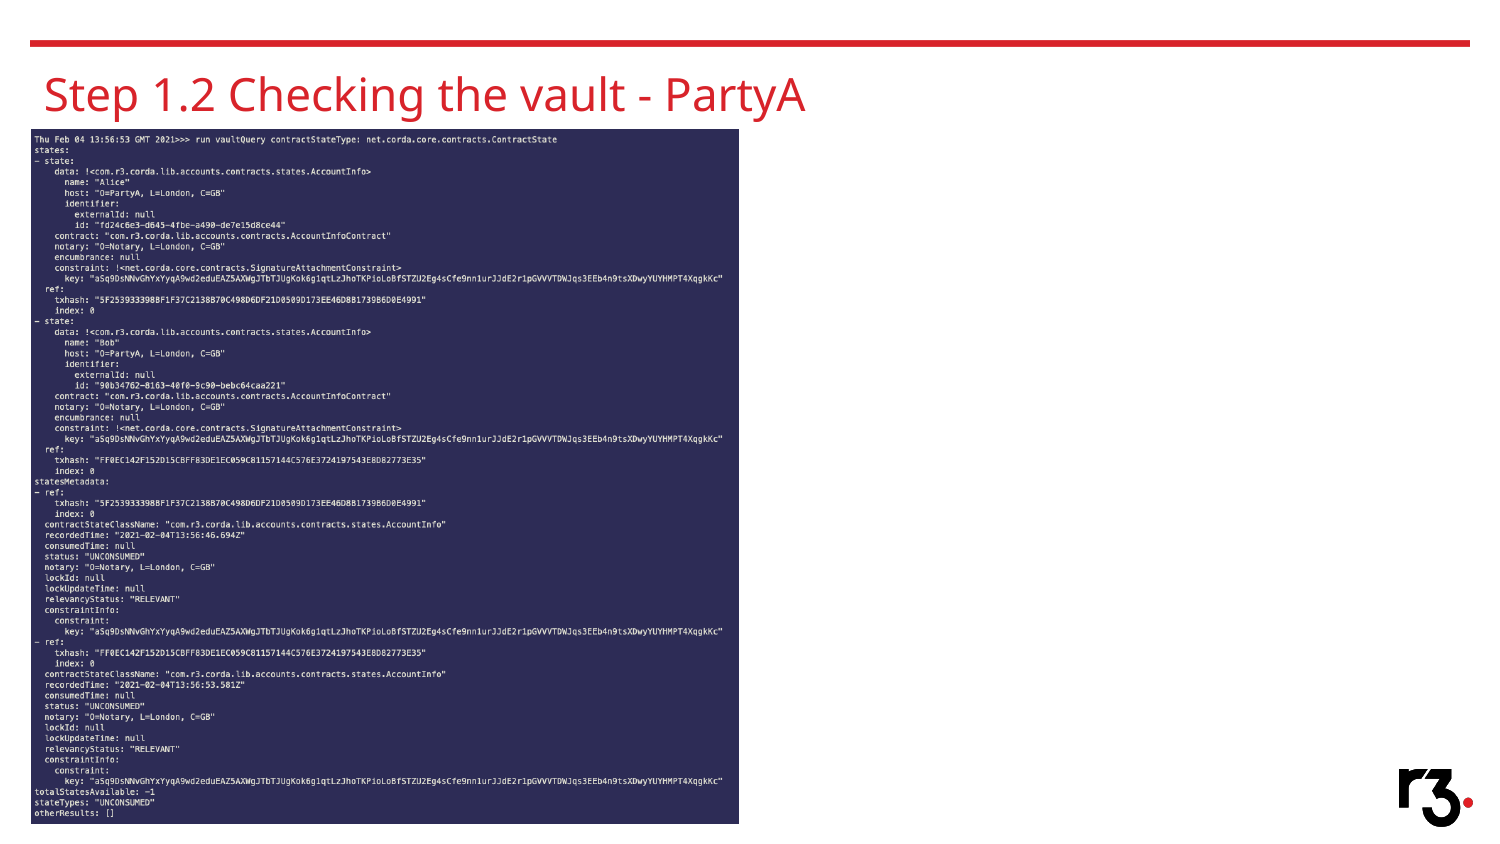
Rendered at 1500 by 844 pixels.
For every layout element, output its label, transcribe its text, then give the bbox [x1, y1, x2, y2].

title Step 1.2 Checking the vault - PartyA [28, 57, 1469, 202]
picture [31, 129, 739, 824]
picture [1399, 769, 1473, 827]
